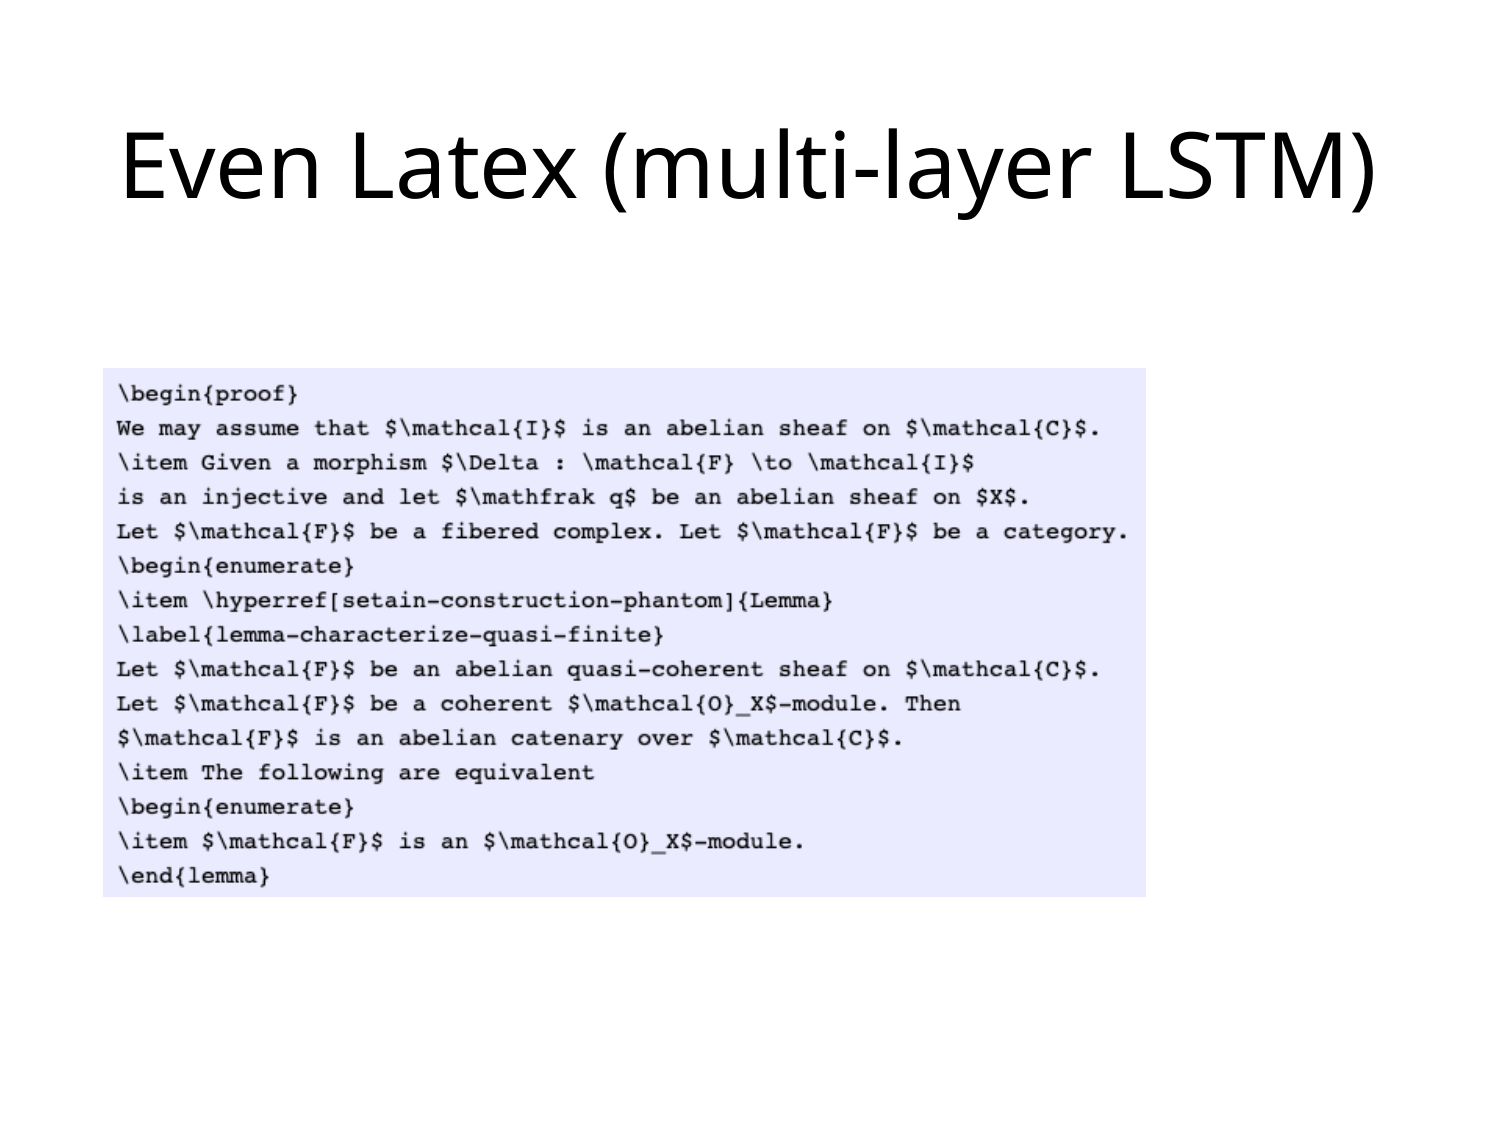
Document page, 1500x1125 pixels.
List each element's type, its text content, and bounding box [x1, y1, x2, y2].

title Even Latex (multi-layer LSTM) [103, 59, 1397, 278]
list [103, 368, 1146, 897]
